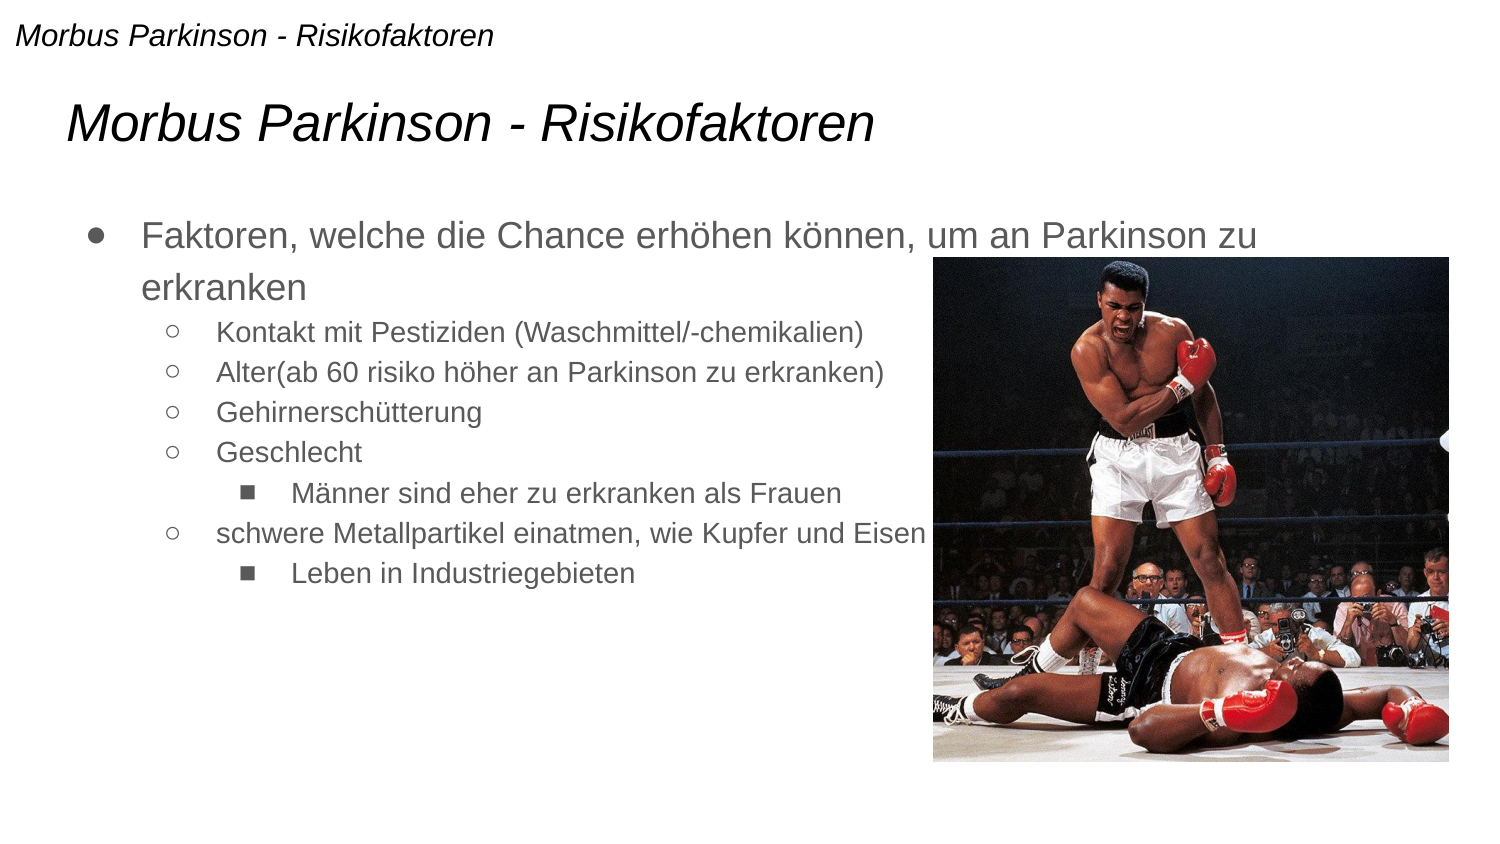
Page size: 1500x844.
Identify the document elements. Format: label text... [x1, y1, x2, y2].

list Faktoren, welche die Chance erhöhen können, um an Parkinson zu erkranken Kontakt mit Pestiziden (Waschmittel/-chemikalien) Alter(ab 60 risiko höher an Parkinson zu erkranken) Gehirnerschütterung Geschlecht Männer sind eher zu erkranken als Frauen schwere Metallpartikel einatmen, wie Kupfer und Eisen Leben in Industriegebieten [51, 189, 1449, 750]
text_box Morbus Parkinson - Risikofaktoren [0, 0, 691, 67]
picture [932, 256, 1450, 762]
title Morbus Parkinson - Risikofaktoren [51, 72, 1449, 167]
